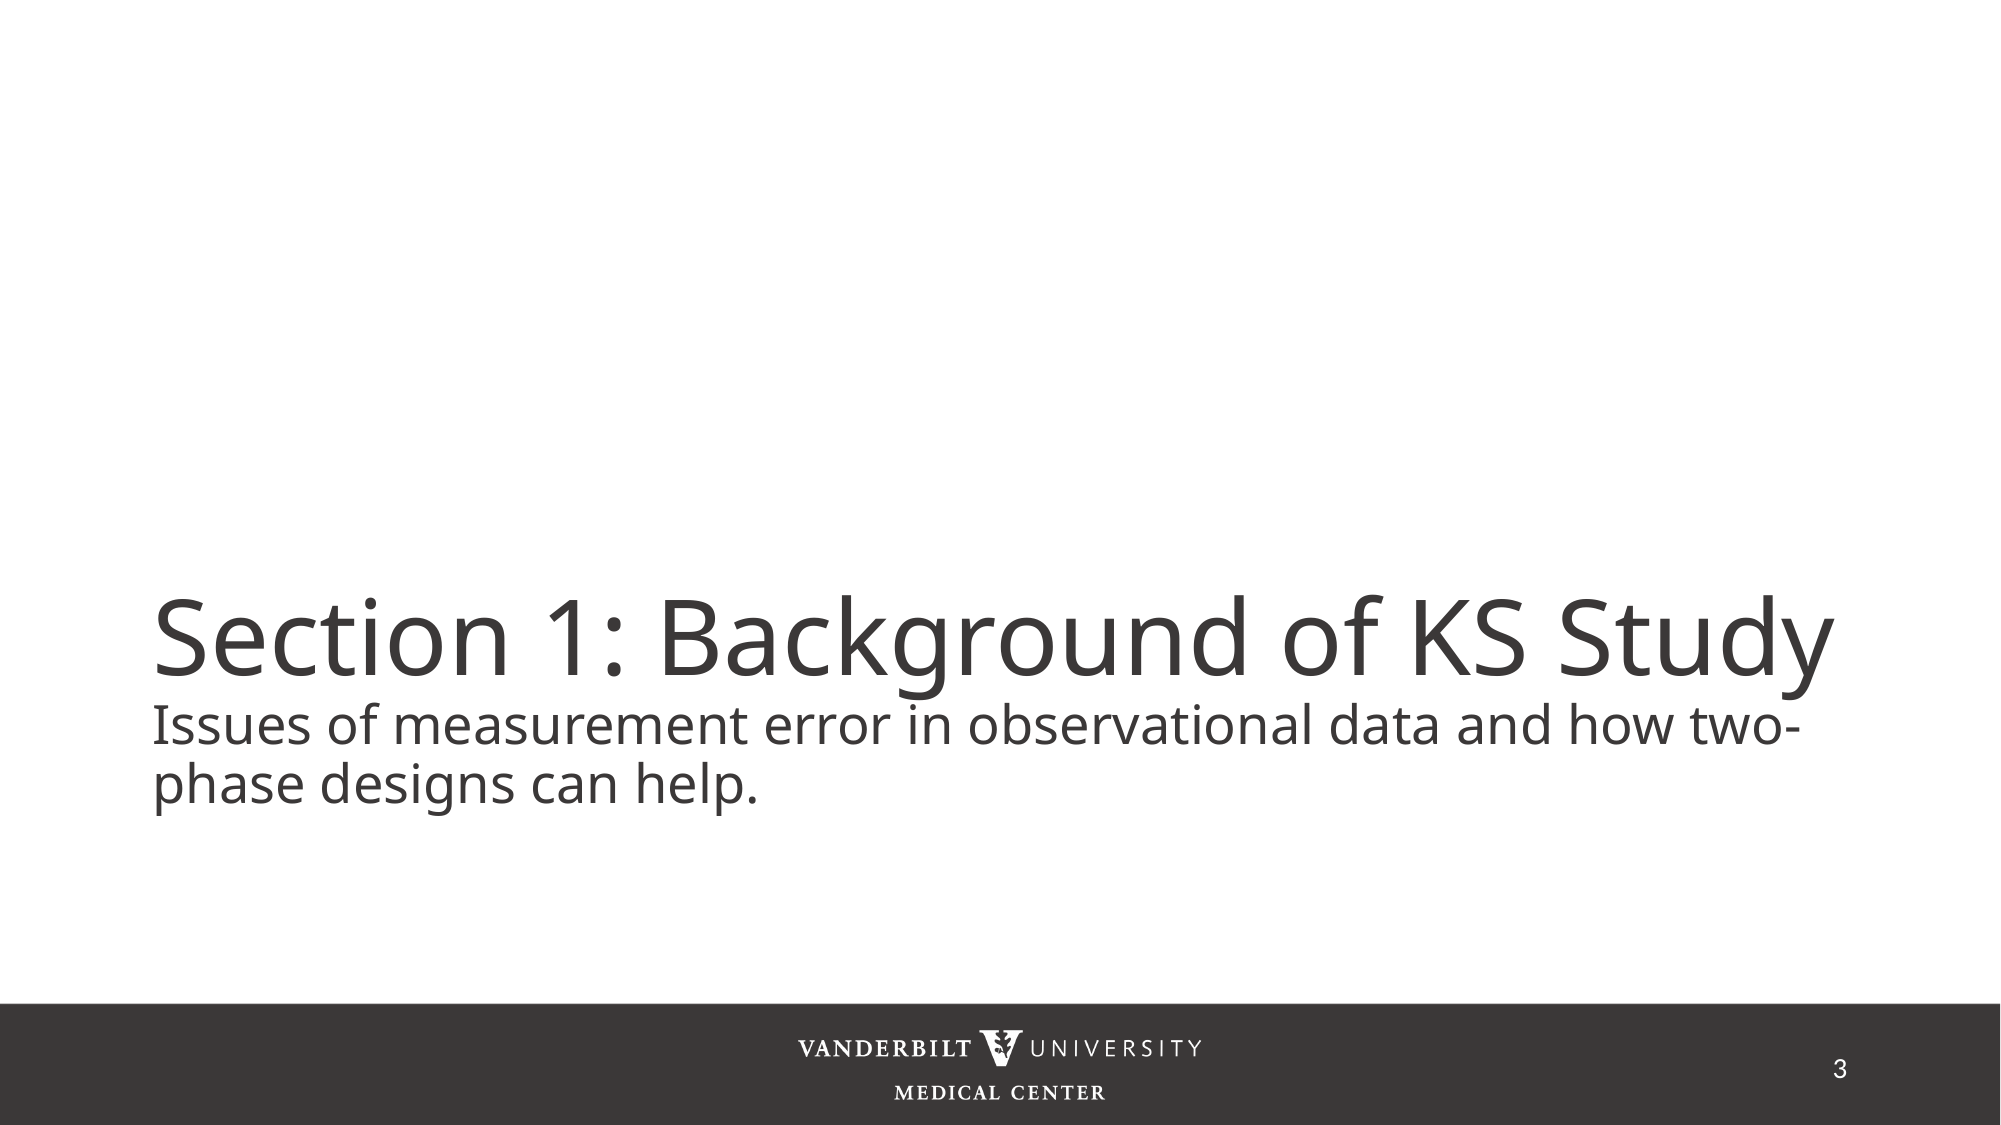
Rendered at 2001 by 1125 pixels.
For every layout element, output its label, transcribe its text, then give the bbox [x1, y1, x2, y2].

title Section 1: Background of KS Study Issues of measurement error in observational data and how two-phase designs can help. [137, 565, 1863, 823]
slide_number 3 [1412, 1037, 1863, 1097]
picture [762, 994, 1237, 1125]
